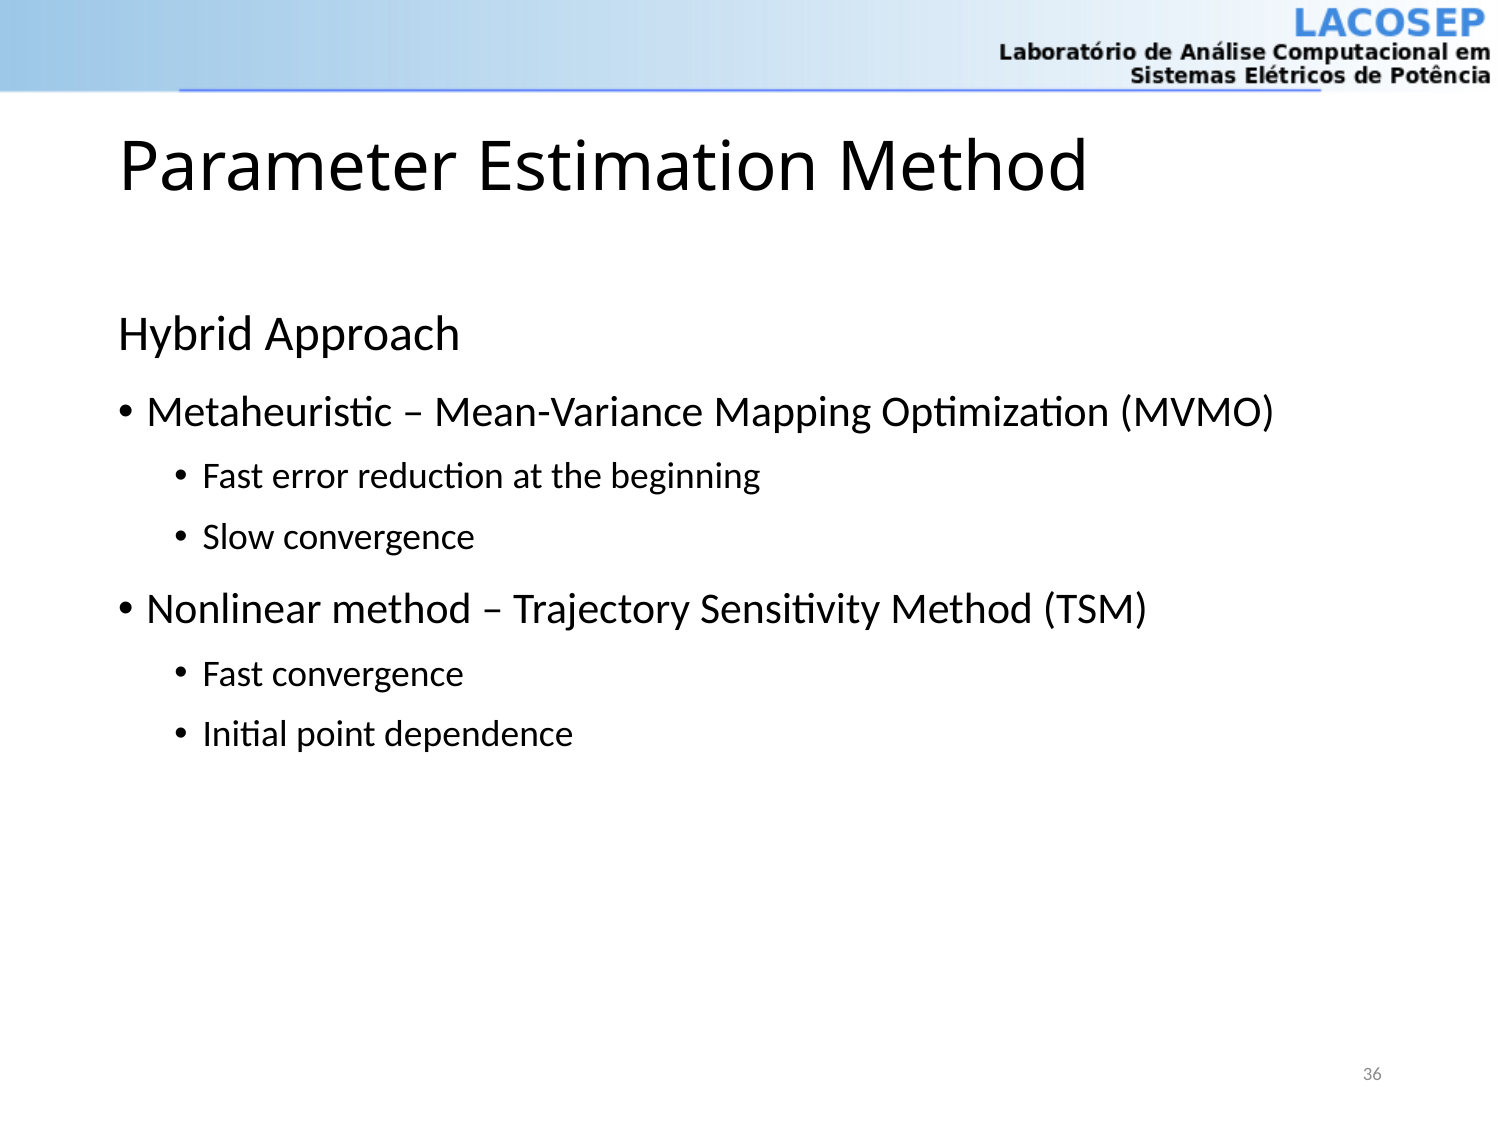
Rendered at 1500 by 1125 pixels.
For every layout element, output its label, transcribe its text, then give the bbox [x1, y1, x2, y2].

picture [0, 0, 1500, 1125]
title Parameter Estimation Method [103, 59, 1397, 278]
slide_number 36 [1059, 1042, 1397, 1103]
